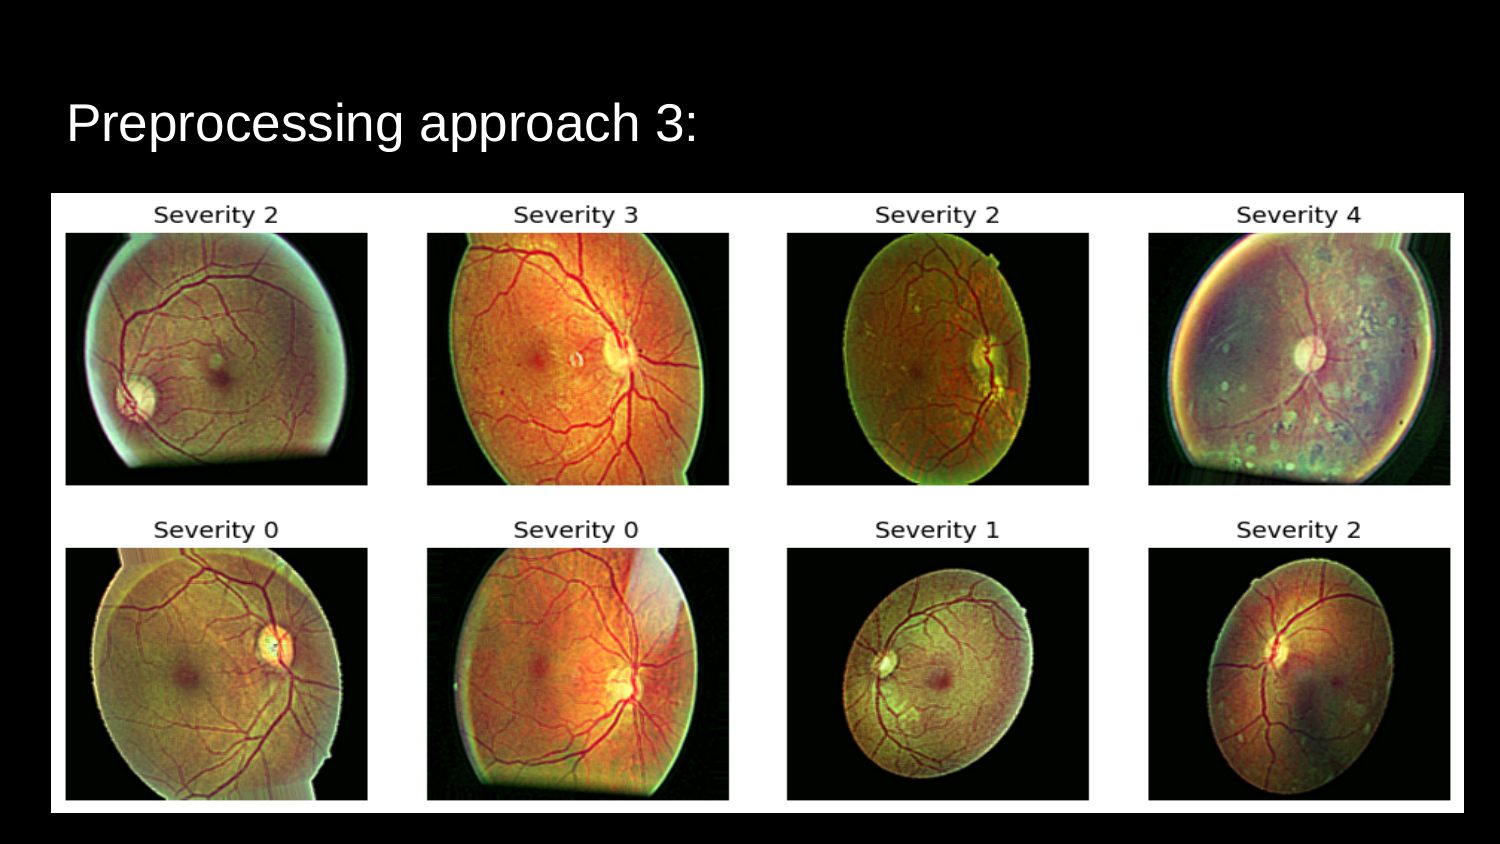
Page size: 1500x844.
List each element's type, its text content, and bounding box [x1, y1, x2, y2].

picture [50, 193, 1465, 813]
title Preprocessing approach 3: [51, 72, 1449, 167]
